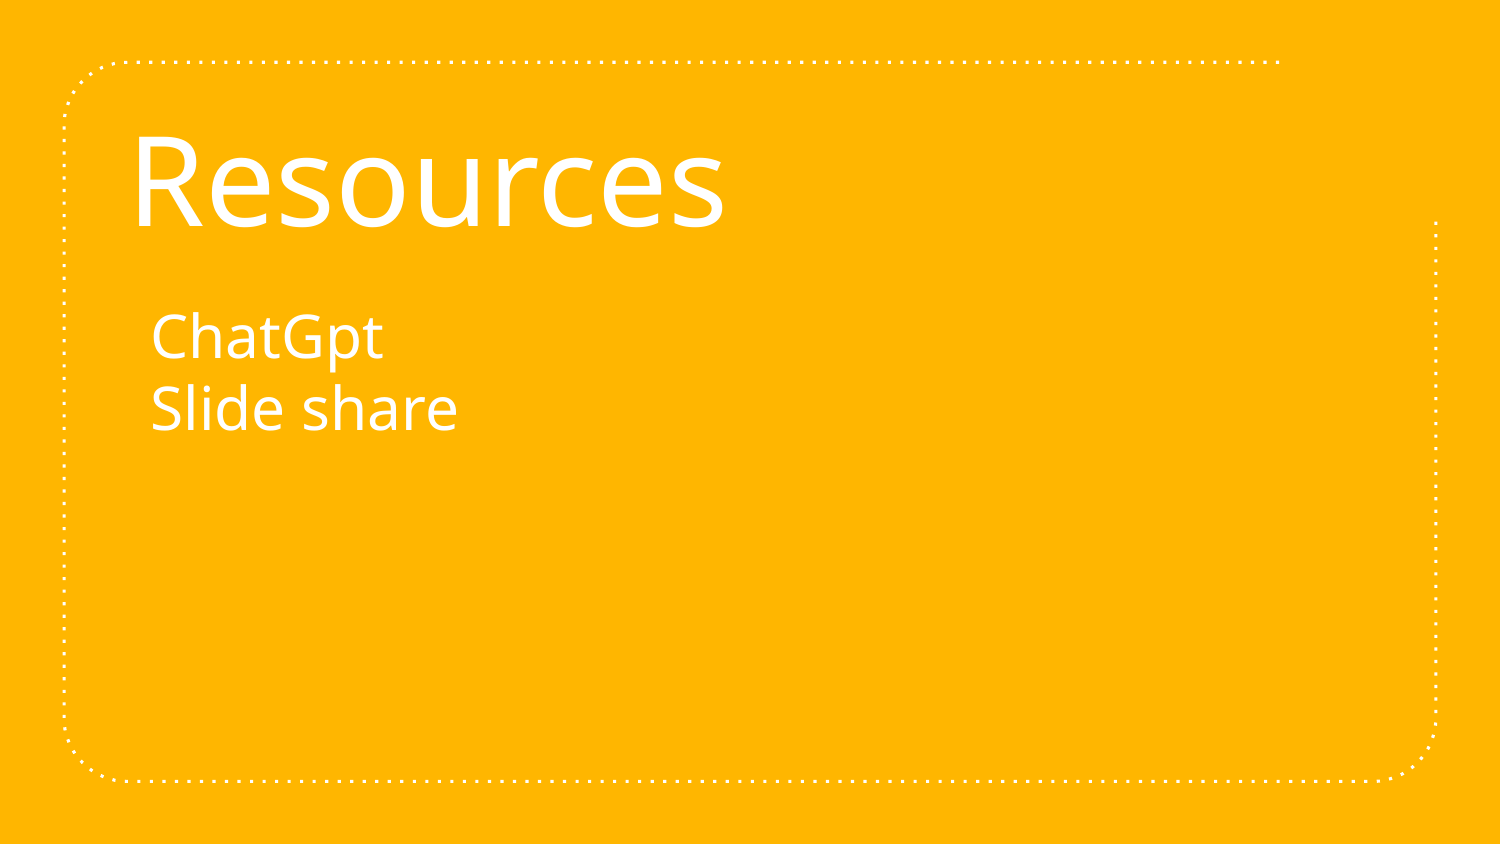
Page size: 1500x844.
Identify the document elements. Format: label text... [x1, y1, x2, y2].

title Resources [112, 76, 1388, 267]
text_box ChatGpt Slide share [135, 283, 1071, 458]
